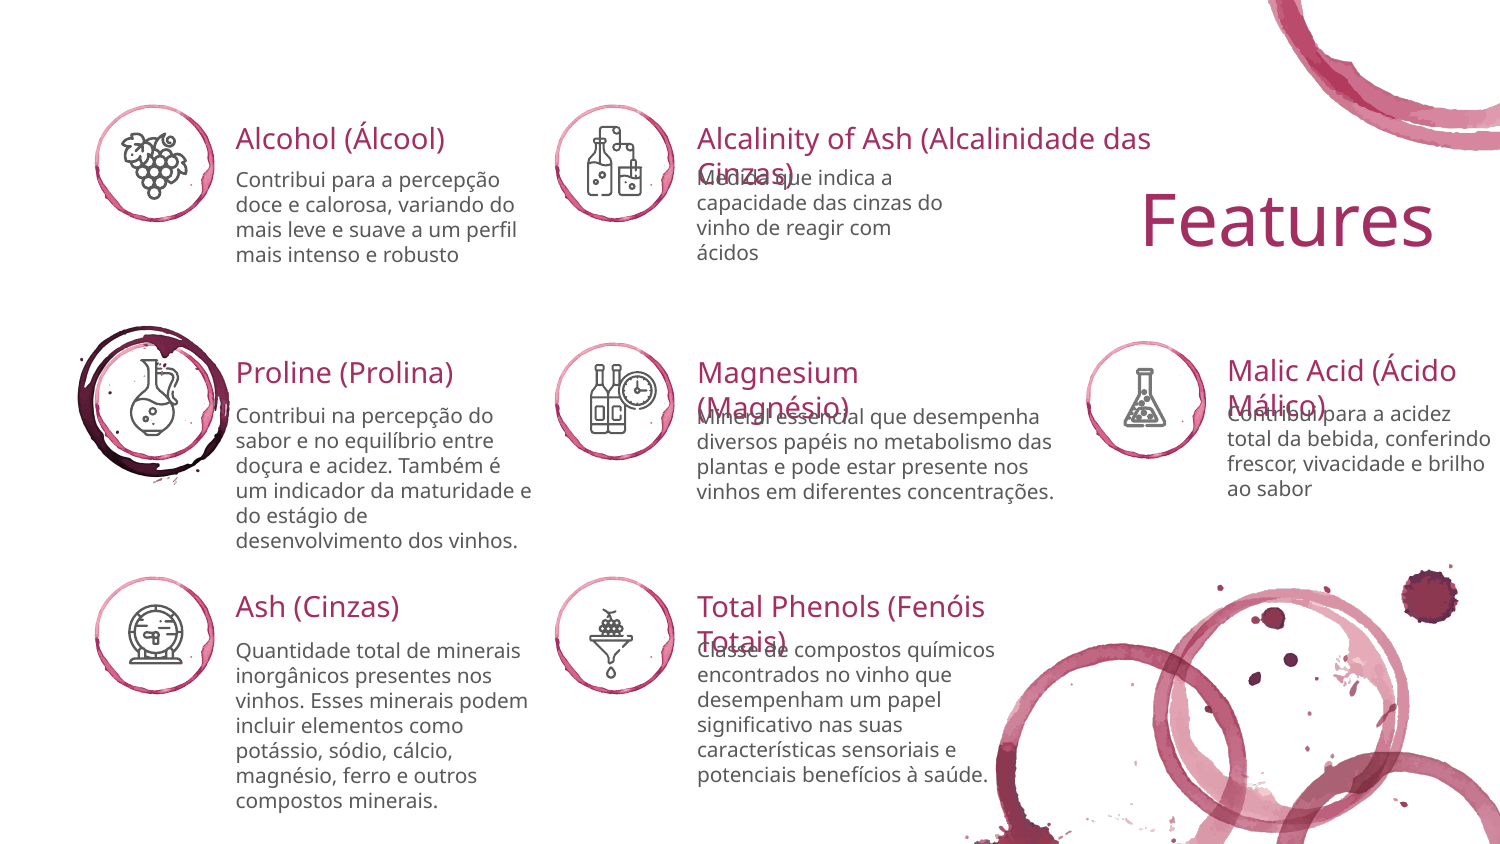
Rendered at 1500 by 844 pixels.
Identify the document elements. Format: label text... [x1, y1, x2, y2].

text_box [1123, 368, 1167, 427]
subtitle Contribui para a percepção doce e calorosa, variando do mais leve e suave a um perfil mais intenso e robusto [220, 152, 553, 270]
subtitle Medida que indica a capacidade das cinzas do vinho de reagir com ácidos [681, 149, 960, 267]
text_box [554, 576, 675, 695]
subtitle Total Phenols (Fenóis Totais) [682, 573, 1015, 621]
text_box Malic Acid (Ácido Málico) [1211, 337, 1500, 386]
subtitle Alcalinity of Ash (Alcalinidade das Cinzas) [682, 105, 1178, 166]
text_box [1085, 340, 1207, 460]
subtitle Mineral essencial que desempenha diversos papéis no metabolismo das plantas e pode estar presente nos vinhos em diferentes concentrações. [681, 388, 1106, 506]
picture [1264, 0, 1500, 151]
picture [68, 318, 236, 486]
subtitle Alcohol (Álcool) [220, 105, 500, 166]
title Features [1048, 91, 1451, 344]
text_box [586, 125, 643, 197]
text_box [554, 342, 675, 461]
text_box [589, 363, 658, 435]
subtitle Contribui na percepção do sabor e no equilíbrio entre doçura e acidez. Também é um indicador da maturidade e do estágio de desenvolvimento dos vinhos. [220, 387, 553, 505]
picture [961, 564, 1500, 844]
subtitle Ash (Cinzas) [220, 573, 500, 634]
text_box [94, 576, 215, 695]
subtitle Quantidade total de minerais inorgânicos presentes nos vinhos. Esses minerais podem incluir elementos como potássio, sódio, cálcio, magnésio, ferro e outros compostos minerais. [220, 622, 553, 740]
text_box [94, 104, 215, 223]
text_box Contribui para a acidez total da bebida, conferindo frescor, vivacidade e brilho ao sabor [1211, 386, 1500, 503]
subtitle Proline (Prolina) [240, 339, 528, 387]
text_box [589, 608, 634, 679]
subtitle Classe de compostos químicos encontrados no vinho que desempenham um papel significativo nas suas características sensoriais e potenciais benefícios à saúde. [682, 621, 1015, 739]
subtitle Magnesium (Magnésio) [682, 339, 961, 388]
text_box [554, 104, 675, 223]
